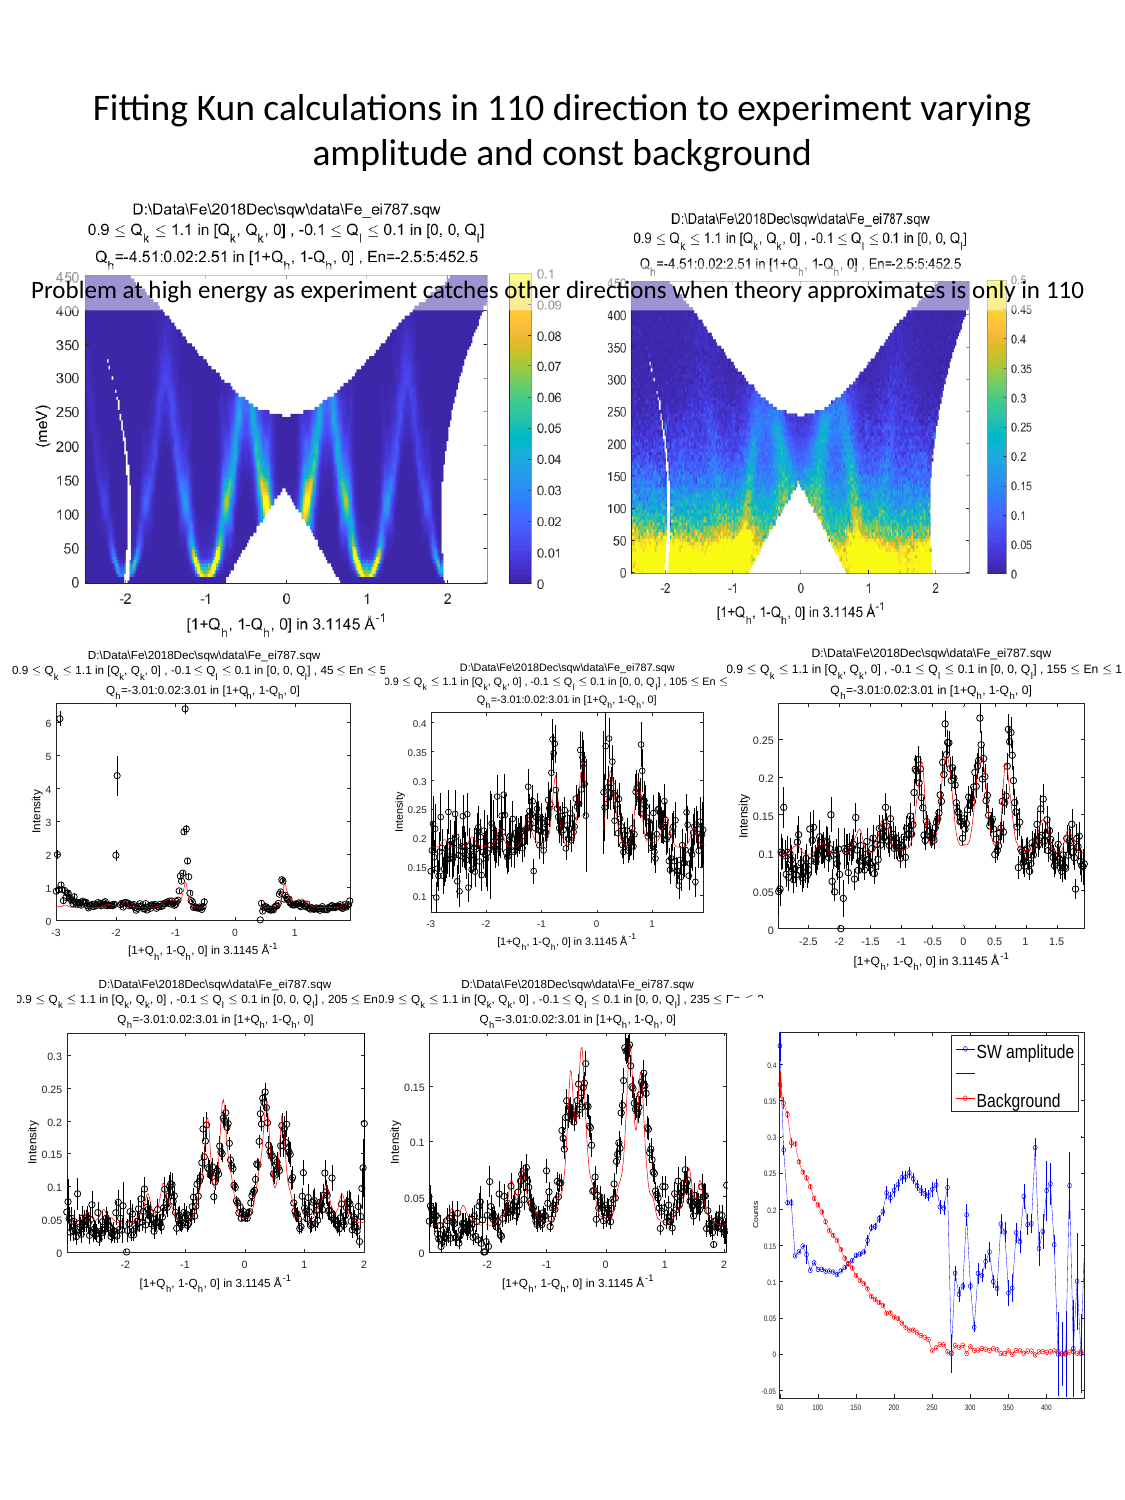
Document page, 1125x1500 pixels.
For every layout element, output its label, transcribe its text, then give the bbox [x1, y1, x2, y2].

picture [16, 195, 1071, 639]
picture [16, 974, 1122, 1448]
picture [6, 643, 1122, 972]
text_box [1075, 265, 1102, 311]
title Fitting Kun calculations in 110 direction to experiment varying amplitude and const background [56, 60, 1069, 195]
